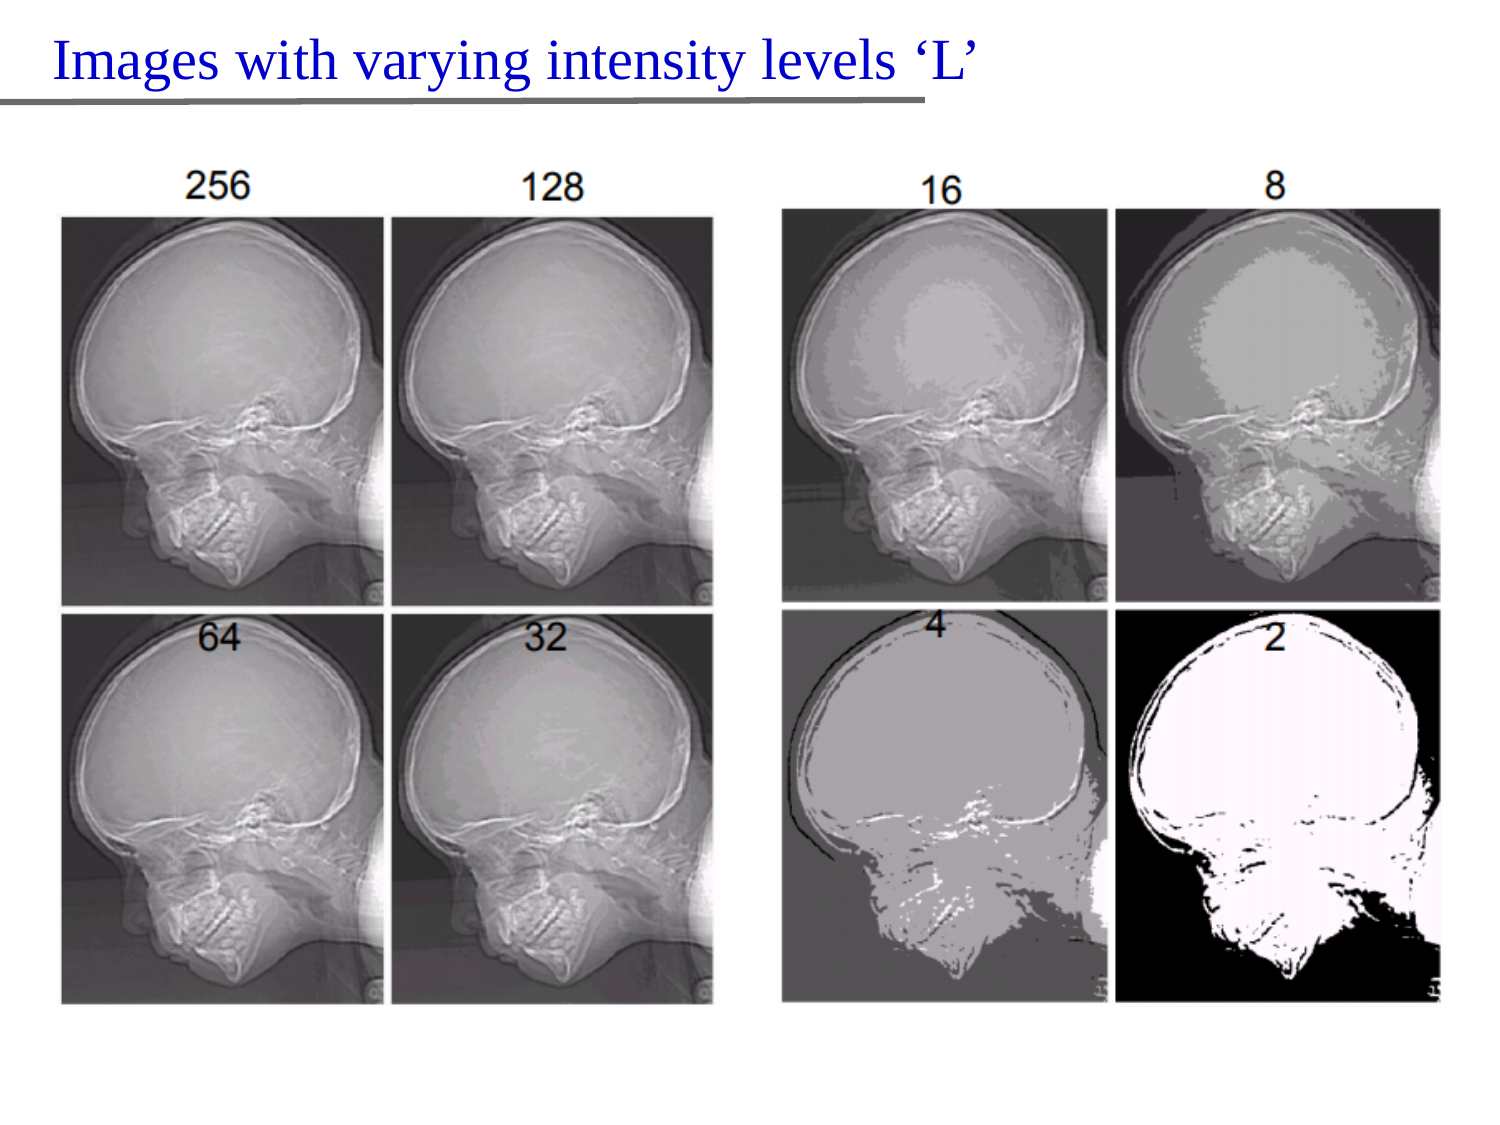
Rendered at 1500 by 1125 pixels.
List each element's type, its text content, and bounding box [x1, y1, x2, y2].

text_box Images with varying intensity levels ‘L’ [37, 13, 1188, 99]
picture [37, 161, 1451, 1013]
